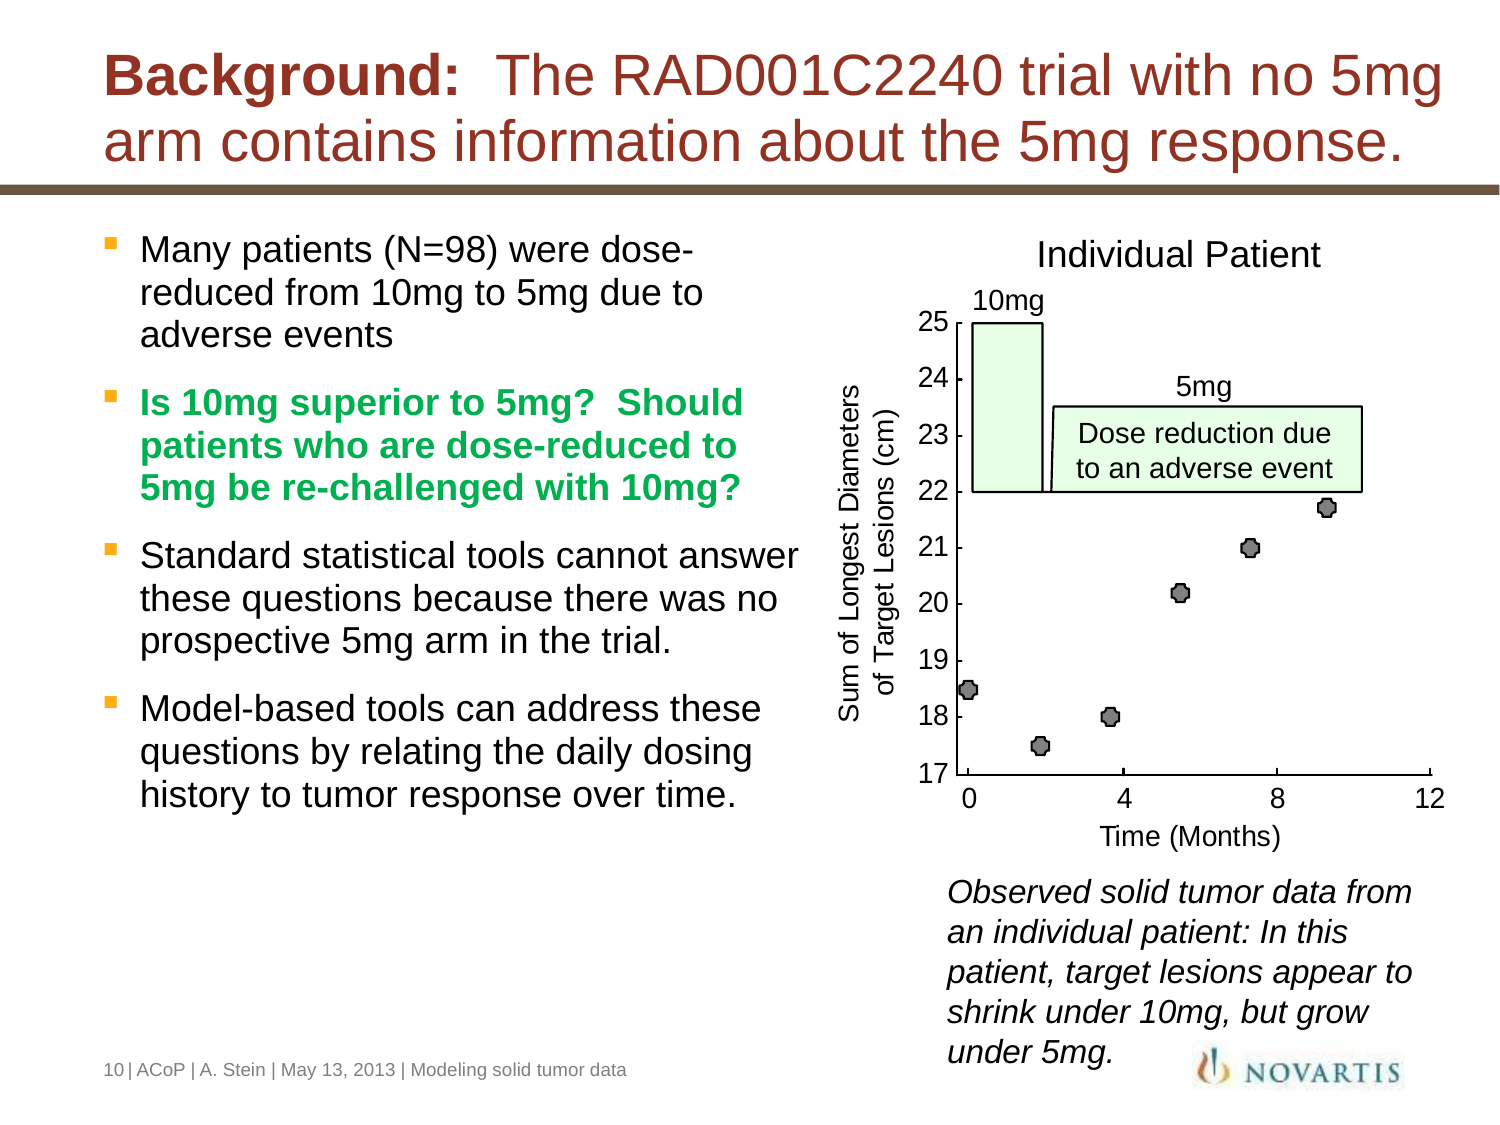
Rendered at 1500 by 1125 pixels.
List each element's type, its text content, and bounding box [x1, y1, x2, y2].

text_box Individual Patient [1021, 222, 1337, 272]
picture [1192, 1077, 1405, 1092]
title Background: The RAD001C2240 trial with no 5mg arm contains information about the 5mg response. [88, 100, 1496, 183]
slide_number 10 [88, 1050, 112, 1091]
list Many patients (N=98) were dose- reduced from 10mg to 5mg due to adverse events Is 10mg superior to 5mg? Should patients who are dose-reduced to 5mg be re-challenged with 10mg? Standard statistical tools cannot answer these questions because there was no prospective 5mg arm in the trial. Model-based tools can address these questions by relating the daily dosing history to tumor response over time. [86, 220, 827, 1032]
text_box Observed solid tumor data from an individual patient: In this patient, target lesions appear to shrink under 10mg, but grow under 5mg. [932, 869, 1469, 1077]
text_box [825, 273, 1496, 862]
footer | ACoP | A. Stein | May 13, 2013 | Modeling solid tumor data [112, 1050, 1176, 1092]
